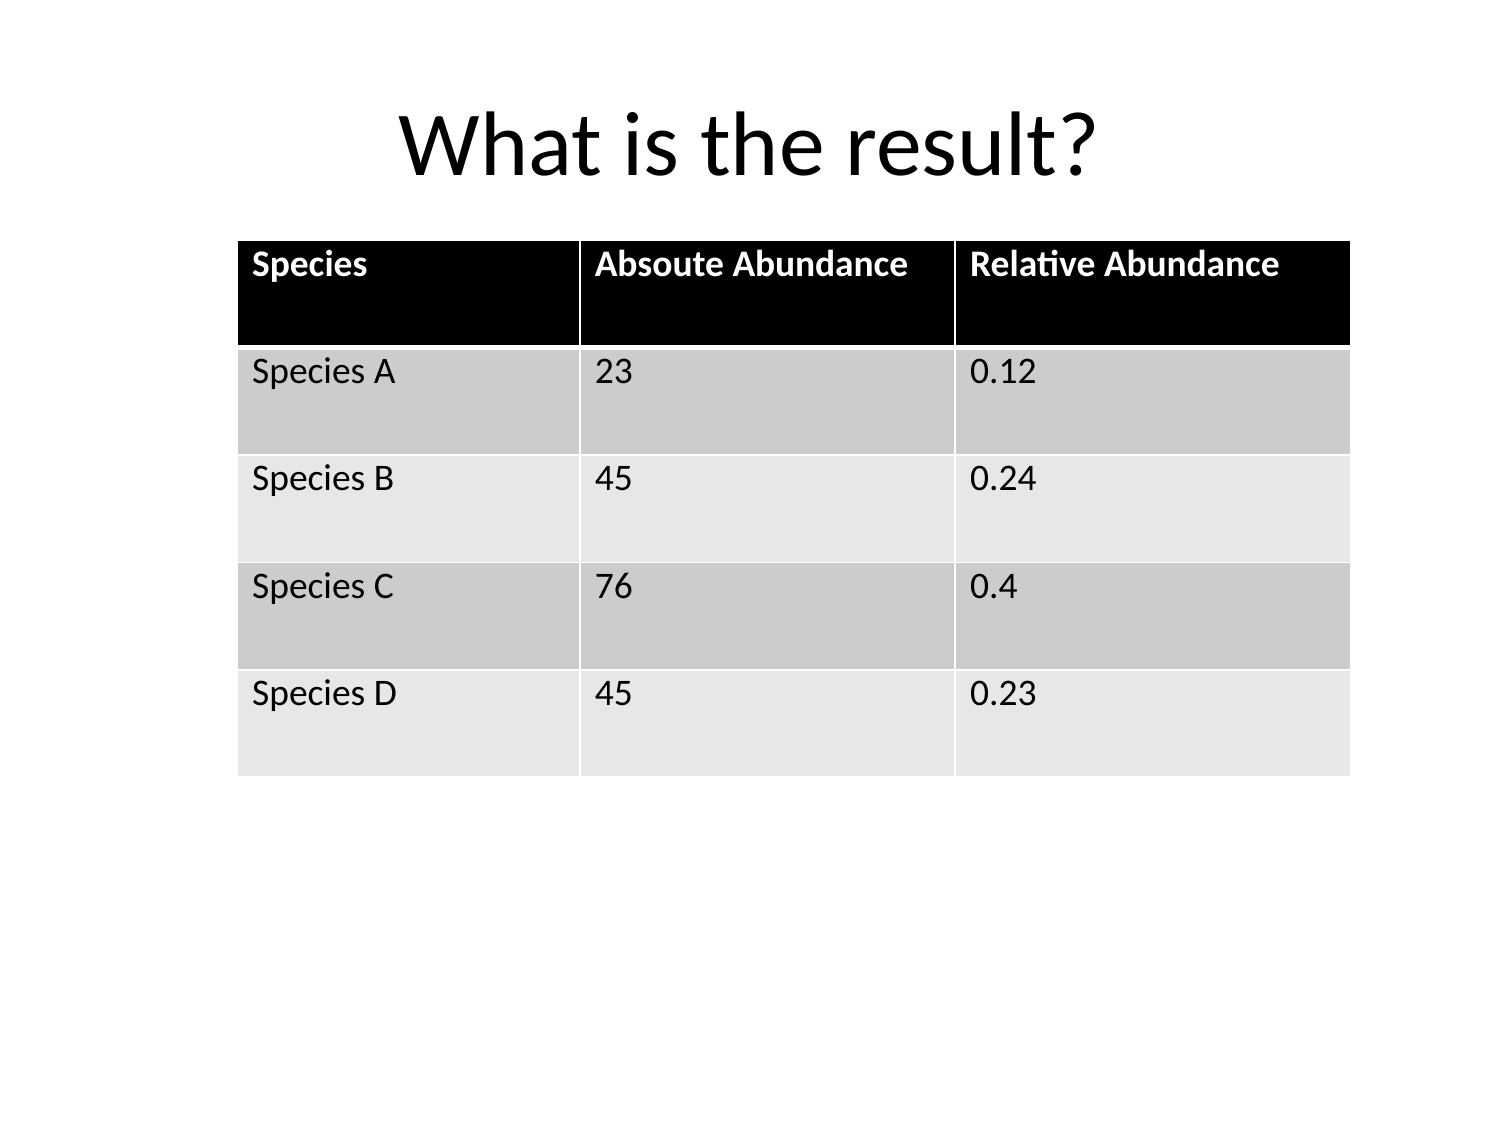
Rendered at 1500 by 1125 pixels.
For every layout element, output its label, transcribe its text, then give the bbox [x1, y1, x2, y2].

table_cell 23 [581, 350, 954, 454]
table_cell 0.24 [956, 456, 1350, 562]
title What is the result? [75, 45, 1425, 233]
table_cell Species D [238, 671, 579, 776]
table_cell Species A [238, 350, 579, 454]
table_cell Species C [238, 563, 579, 669]
table_cell 0.12 [956, 350, 1350, 454]
table_cell Species B [238, 456, 579, 562]
table_cell 0.4 [956, 563, 1350, 669]
table_cell 45 [581, 671, 954, 776]
table_header Absoute Abundance [581, 241, 954, 345]
table_cell 45 [581, 456, 954, 562]
table_header Species [238, 241, 579, 345]
table_cell 76 [581, 563, 954, 669]
table_cell 0.23 [956, 671, 1350, 776]
table_header Relative Abundance [956, 241, 1350, 345]
